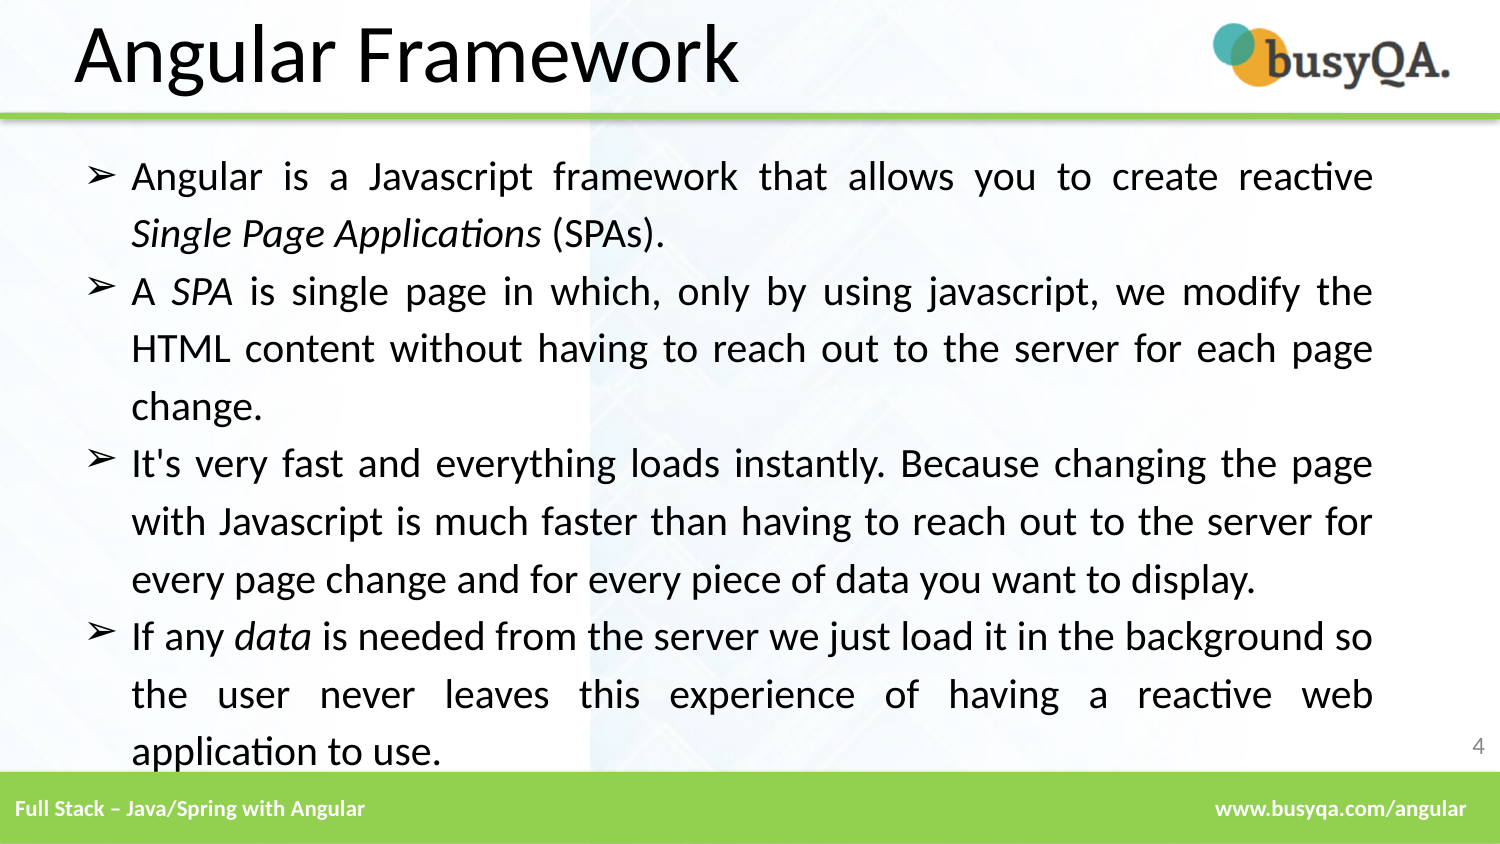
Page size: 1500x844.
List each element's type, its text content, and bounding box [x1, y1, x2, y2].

text_box Angular is a Javascript framework that allows you to create reactive Single Page Applications (SPAs). A SPA is single page in which, only by using javascript, we modify the HTML content without having to reach out to the server for each page change. It's very fast and everything loads instantly. Because changing the page with Javascript is much faster than having to reach out to the server for every page change and for every piece of data you want to display. If any data is needed from the server we just load it in the background so the user never leaves this experience of having a reactive web application to use. [59, 133, 1390, 763]
picture [0, 0, 1500, 113]
picture [0, 119, 1500, 771]
text_box Angular Framework [59, 14, 801, 103]
